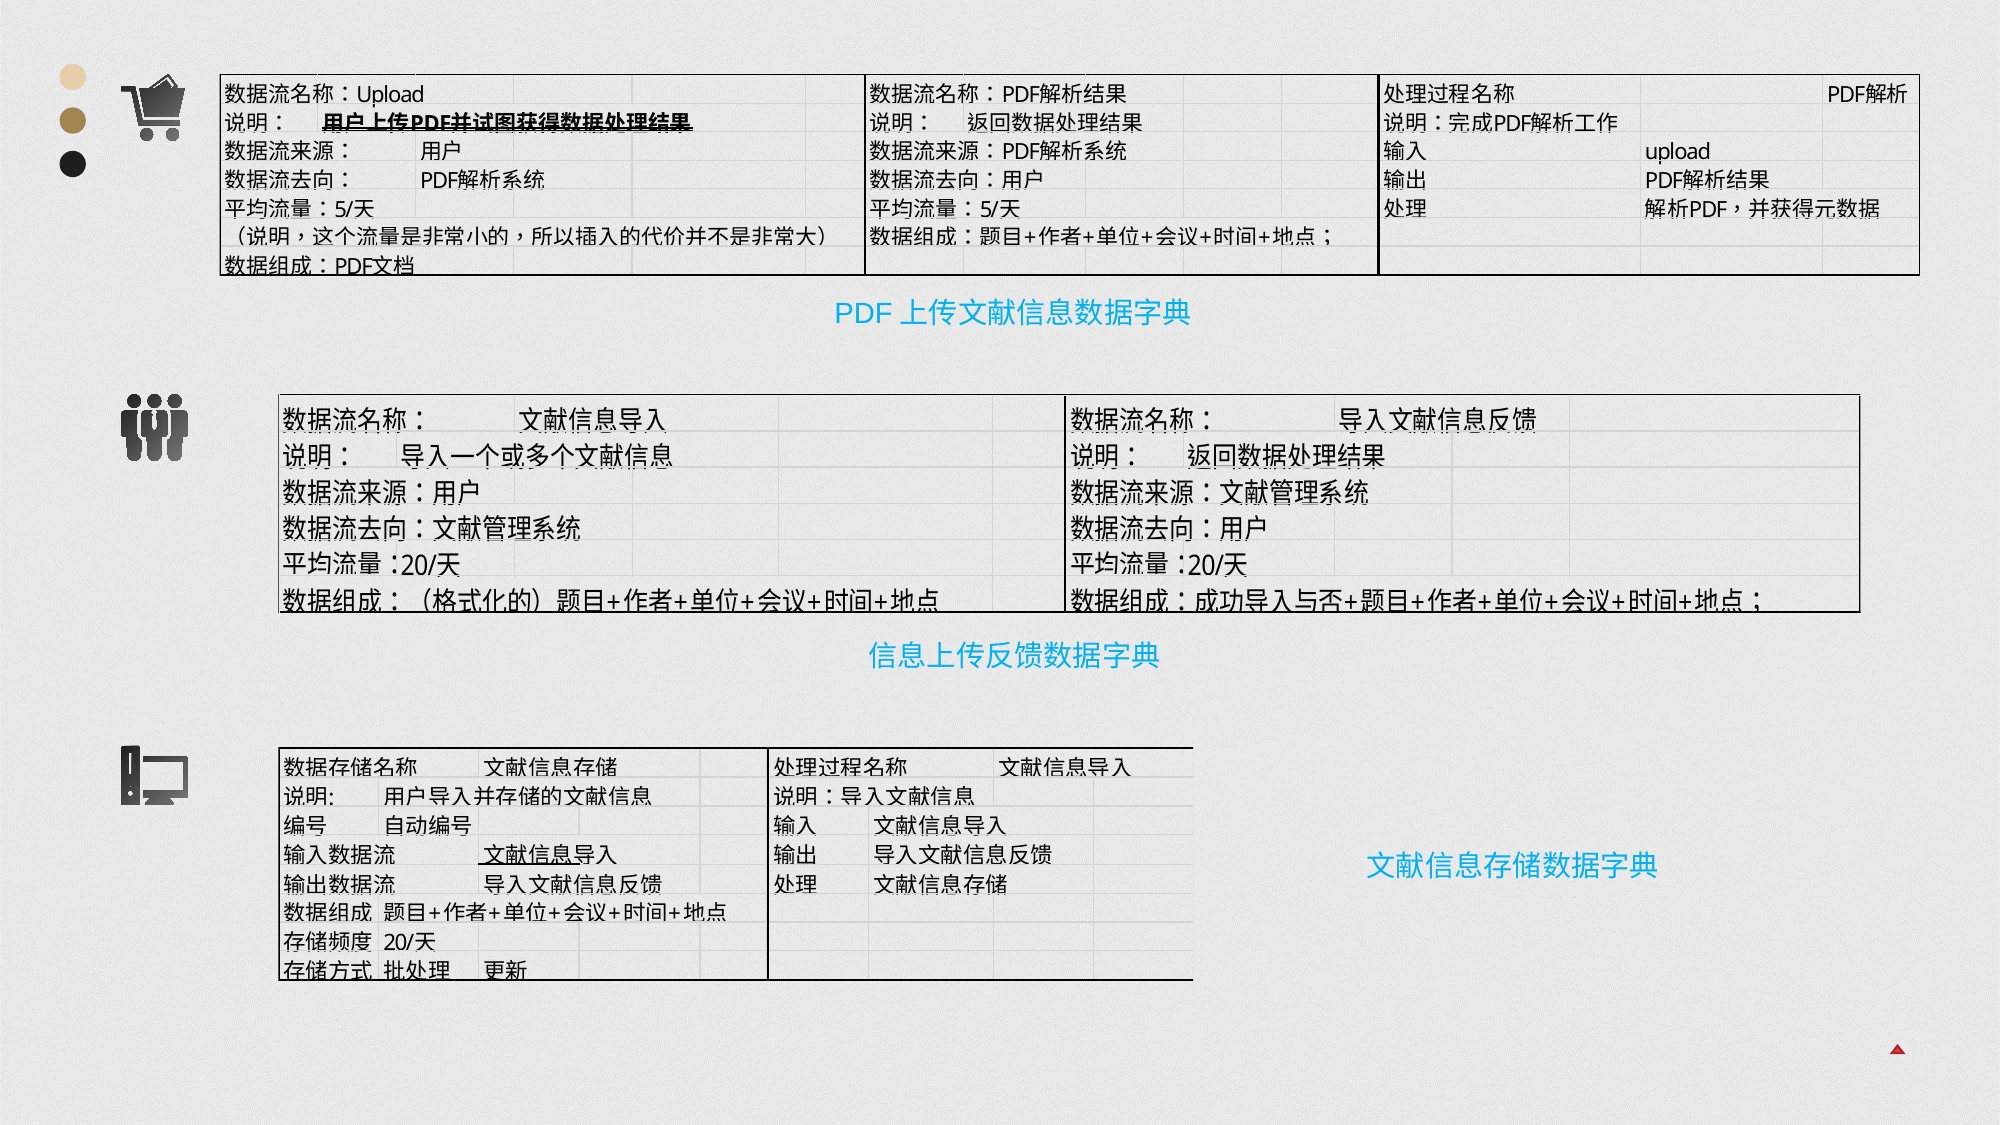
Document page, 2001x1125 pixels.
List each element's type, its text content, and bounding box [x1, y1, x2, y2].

text_box [58, 106, 87, 135]
text_box PDF上传文献信息数据字典 [819, 287, 1212, 337]
text_box 信息上传反馈数据字典 [853, 629, 1181, 715]
text_box [142, 755, 189, 807]
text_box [278, 394, 1862, 614]
picture [0, 0, 2000, 1125]
text_box 文献信息存储数据字典 [1351, 839, 1678, 925]
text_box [278, 747, 1195, 982]
text_box [119, 393, 189, 462]
text_box [1889, 1043, 1906, 1055]
text_box [58, 62, 87, 92]
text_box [219, 74, 1922, 277]
text_box [58, 149, 87, 179]
text_box [120, 744, 141, 806]
text_box [120, 72, 186, 142]
